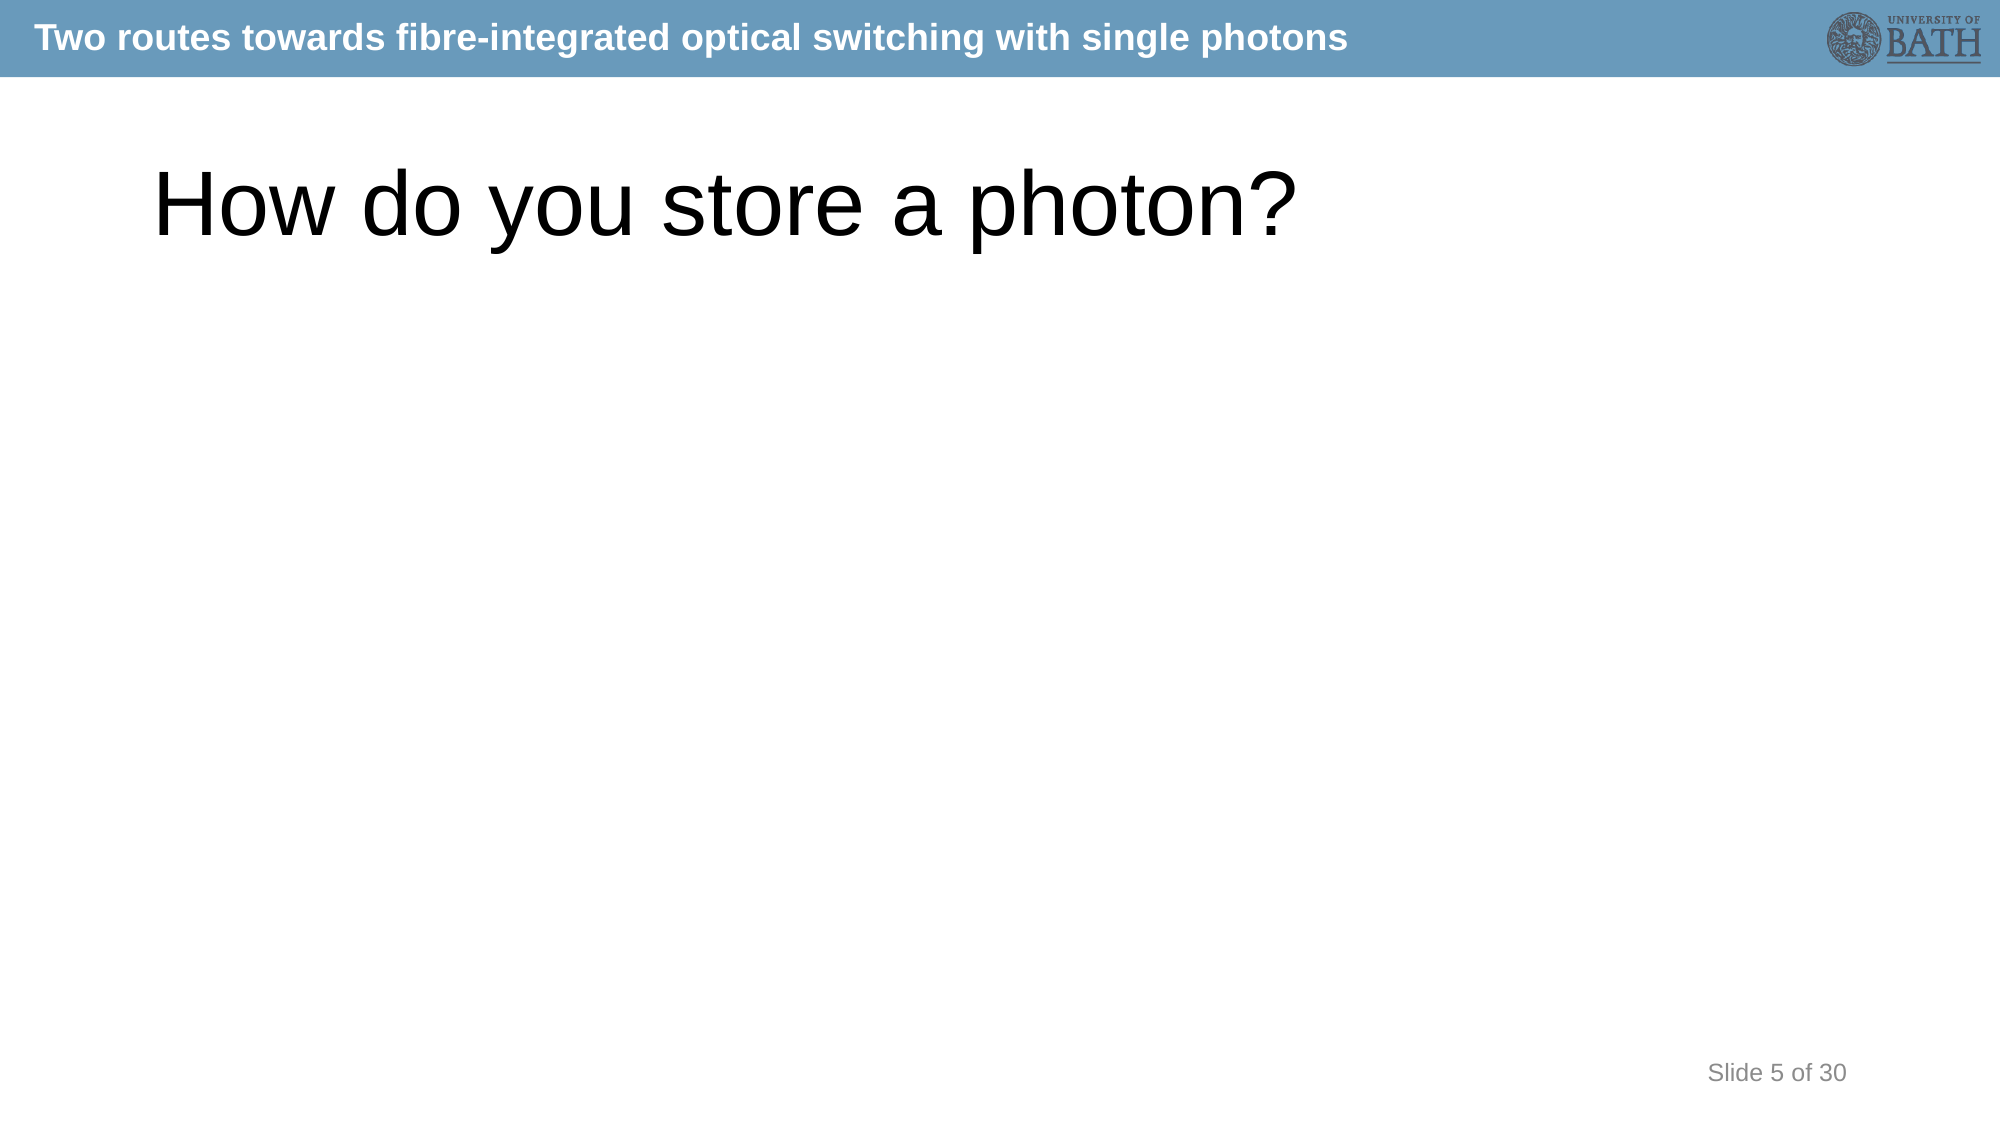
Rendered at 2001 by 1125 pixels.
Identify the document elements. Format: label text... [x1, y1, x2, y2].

picture [1821, 6, 1981, 72]
title How do you store a photon? [137, 97, 1863, 315]
